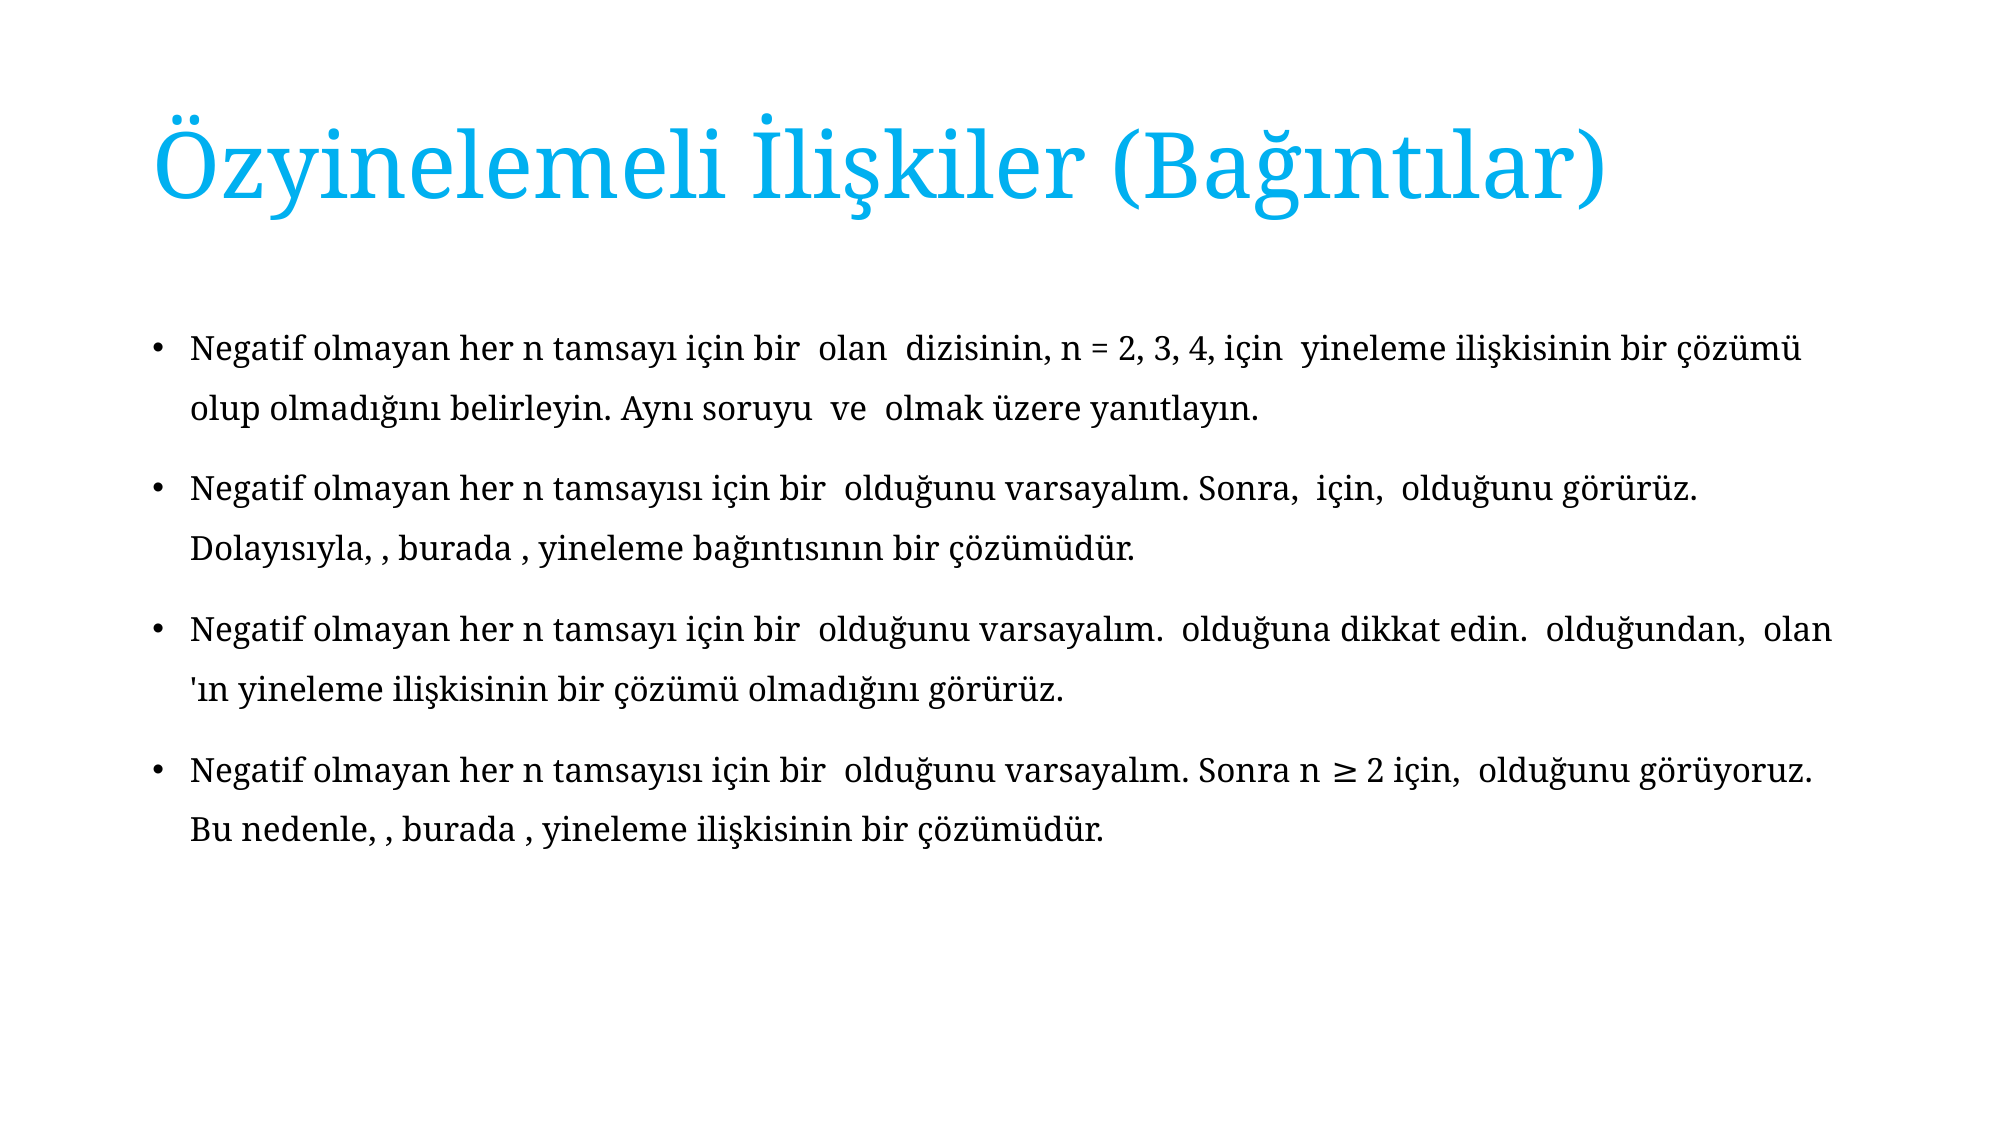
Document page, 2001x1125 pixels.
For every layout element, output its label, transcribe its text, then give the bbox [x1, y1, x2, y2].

title Özyinelemeli İlişkiler (Bağıntılar) [137, 59, 1863, 278]
